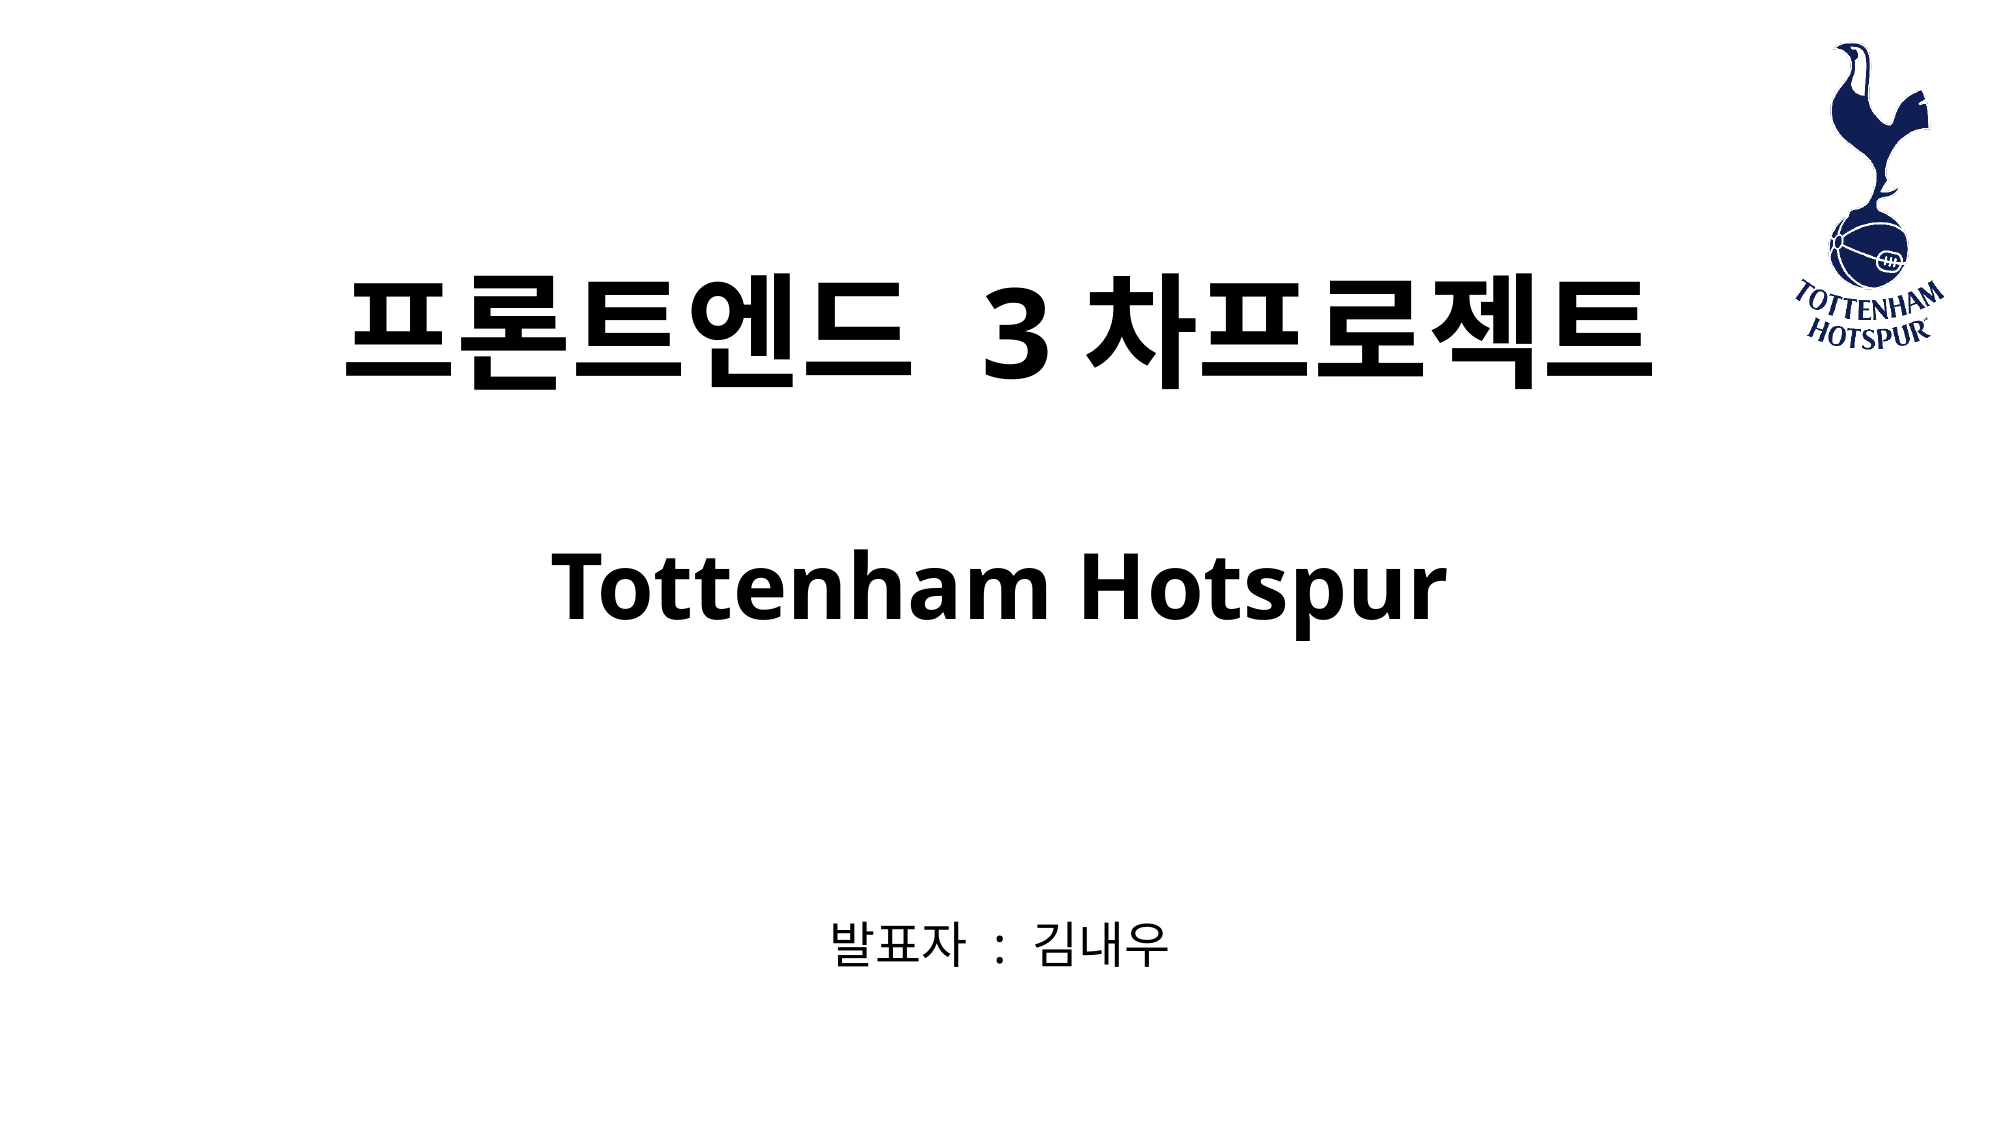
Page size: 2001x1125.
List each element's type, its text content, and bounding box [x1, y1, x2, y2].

subtitle 발표자 : 김내우 [656, 832, 1344, 985]
title 프론트엔드 3차프로젝트 Tottenham Hotspur [249, 254, 1750, 647]
picture [1781, 24, 1956, 365]
